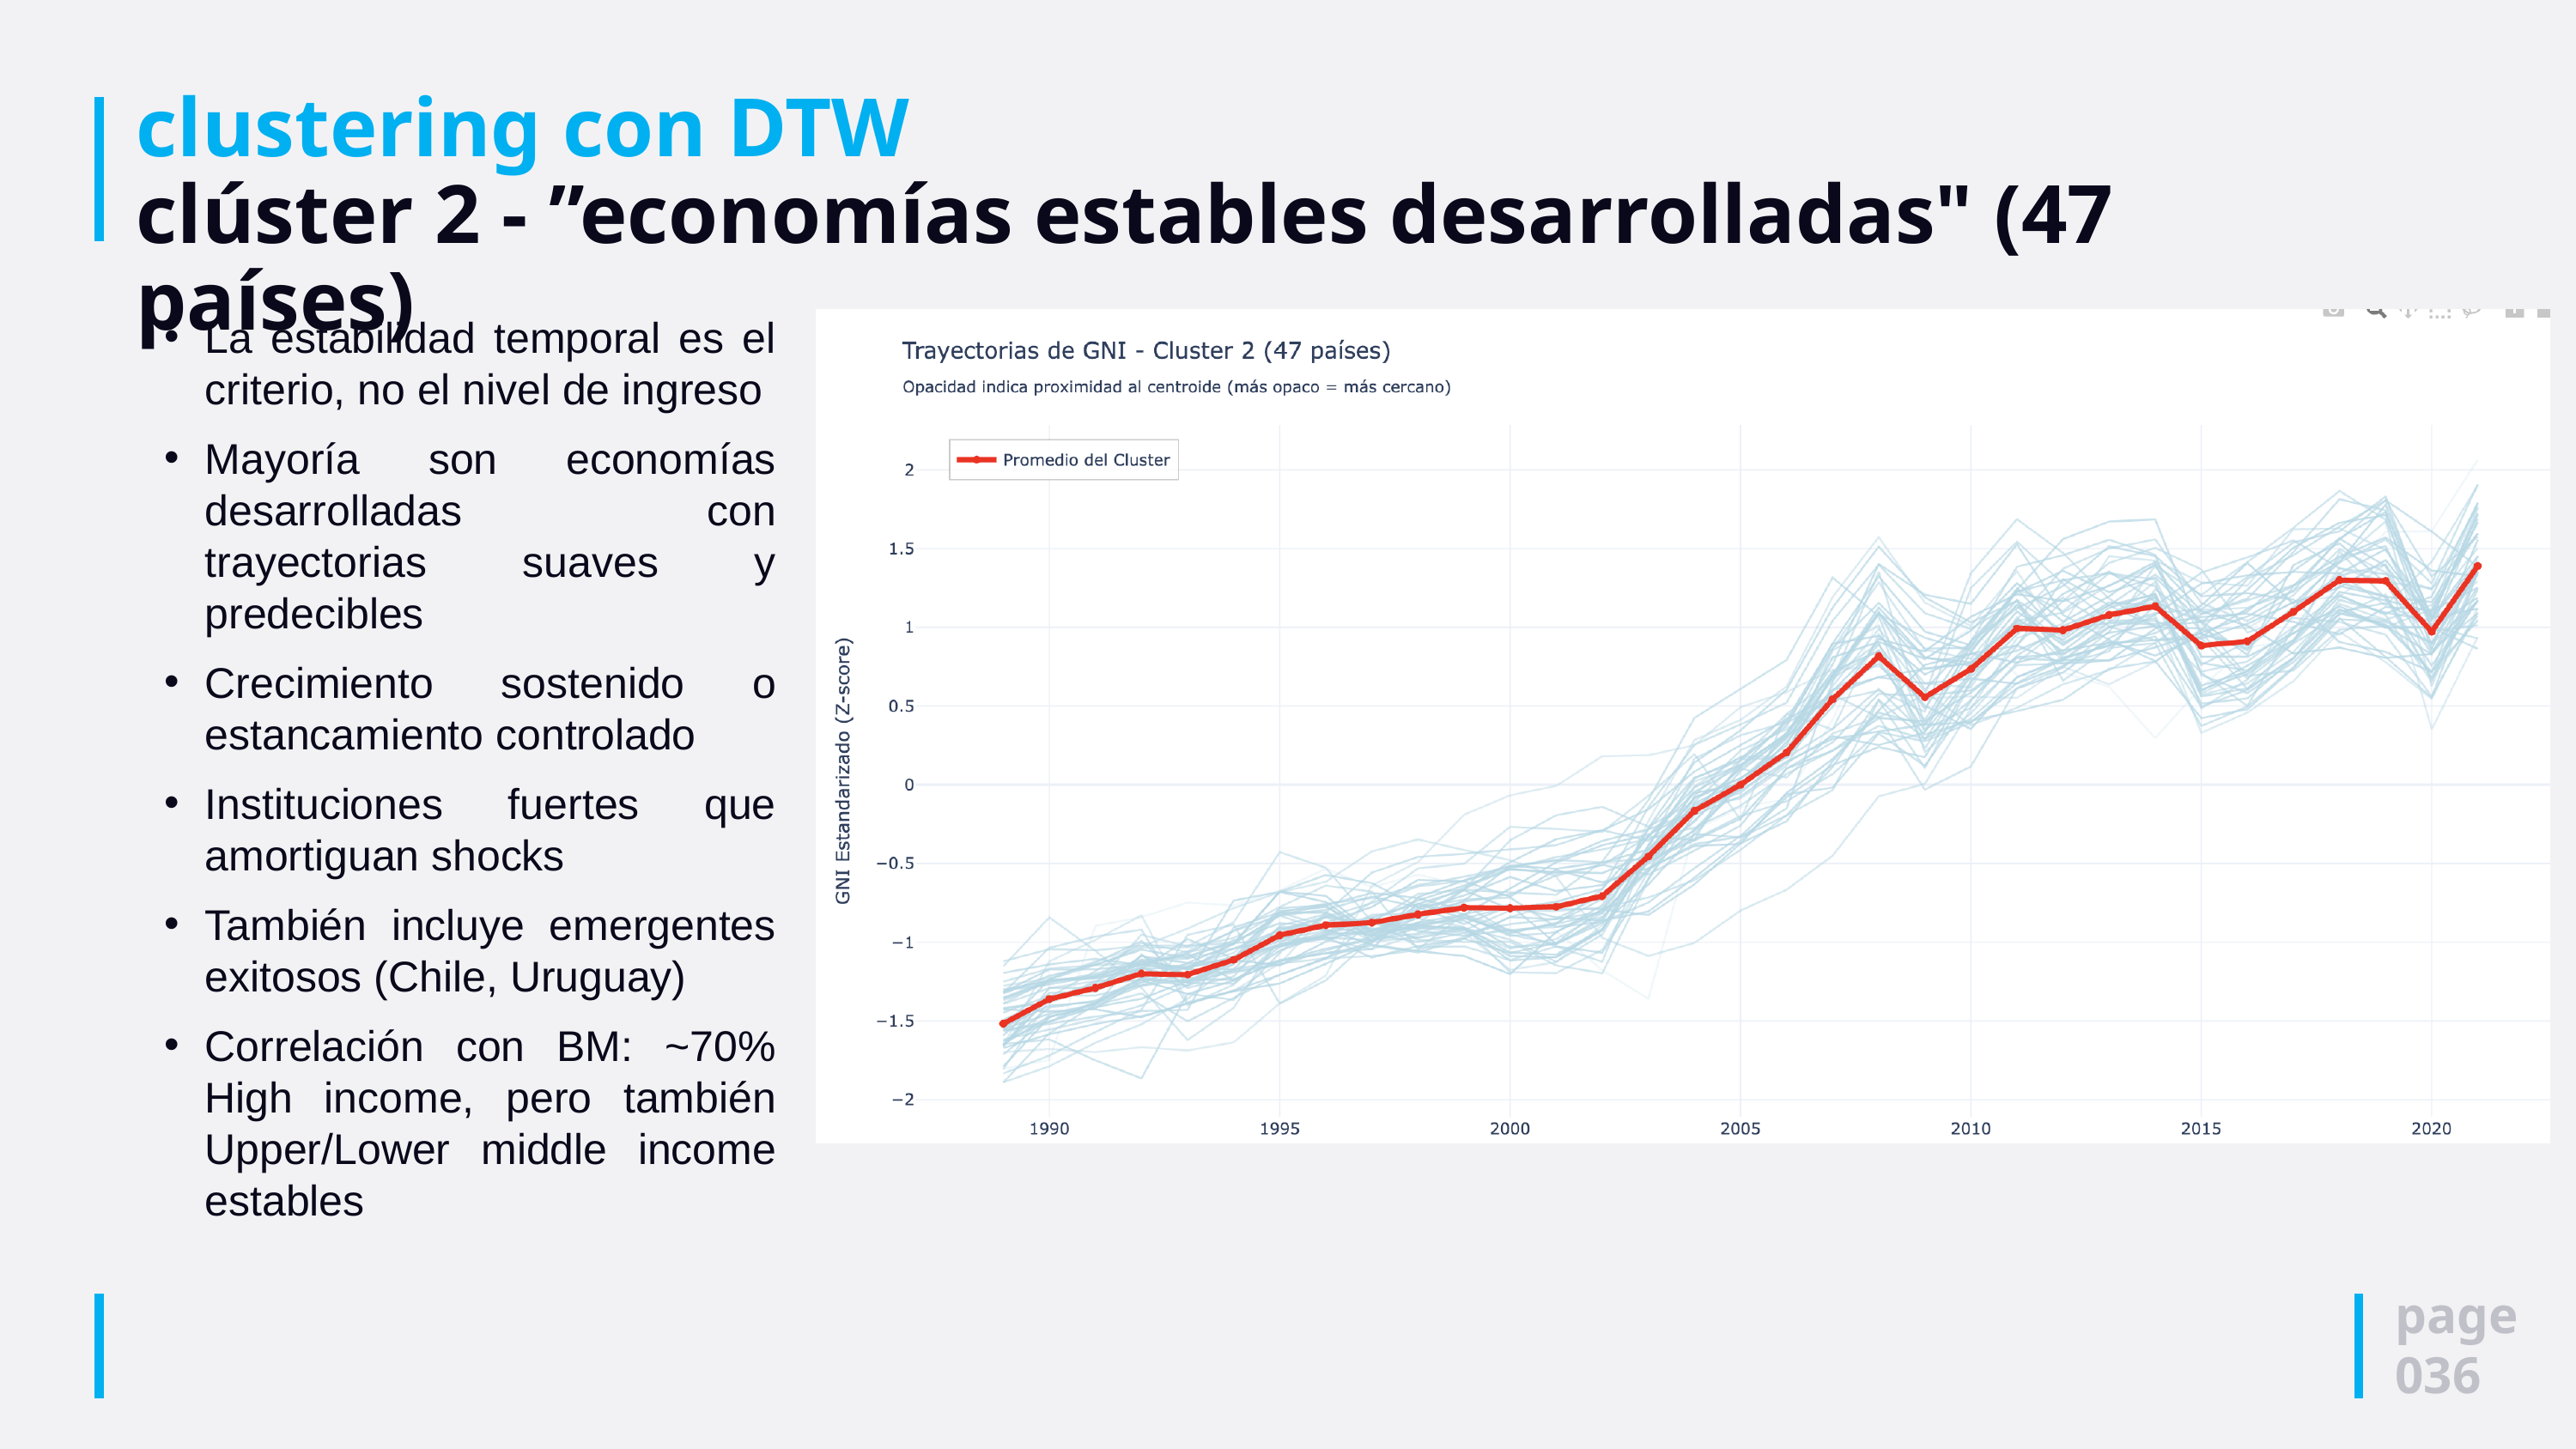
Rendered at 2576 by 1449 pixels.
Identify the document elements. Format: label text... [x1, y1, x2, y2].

text_box La estabilidad temporal es el criterio, no el nivel de ingreso Mayoría son economías desarrolladas con trayectorias suaves y predecibles Crecimiento sostenido o estancamiento controlado Instituciones fuertes que amortiguan shocks También incluye emergentes exitosos (Chile, Uruguay) Correlación con BM: ~70% High income, pero también Upper/Lower middle income estables [152, 304, 789, 1231]
slide_number page 036 [2383, 1277, 2576, 1412]
picture [815, 309, 2550, 1143]
title clustering con DTW clúster 2 - ”economías estables desarrolladas" (47 países) [123, 80, 2383, 270]
